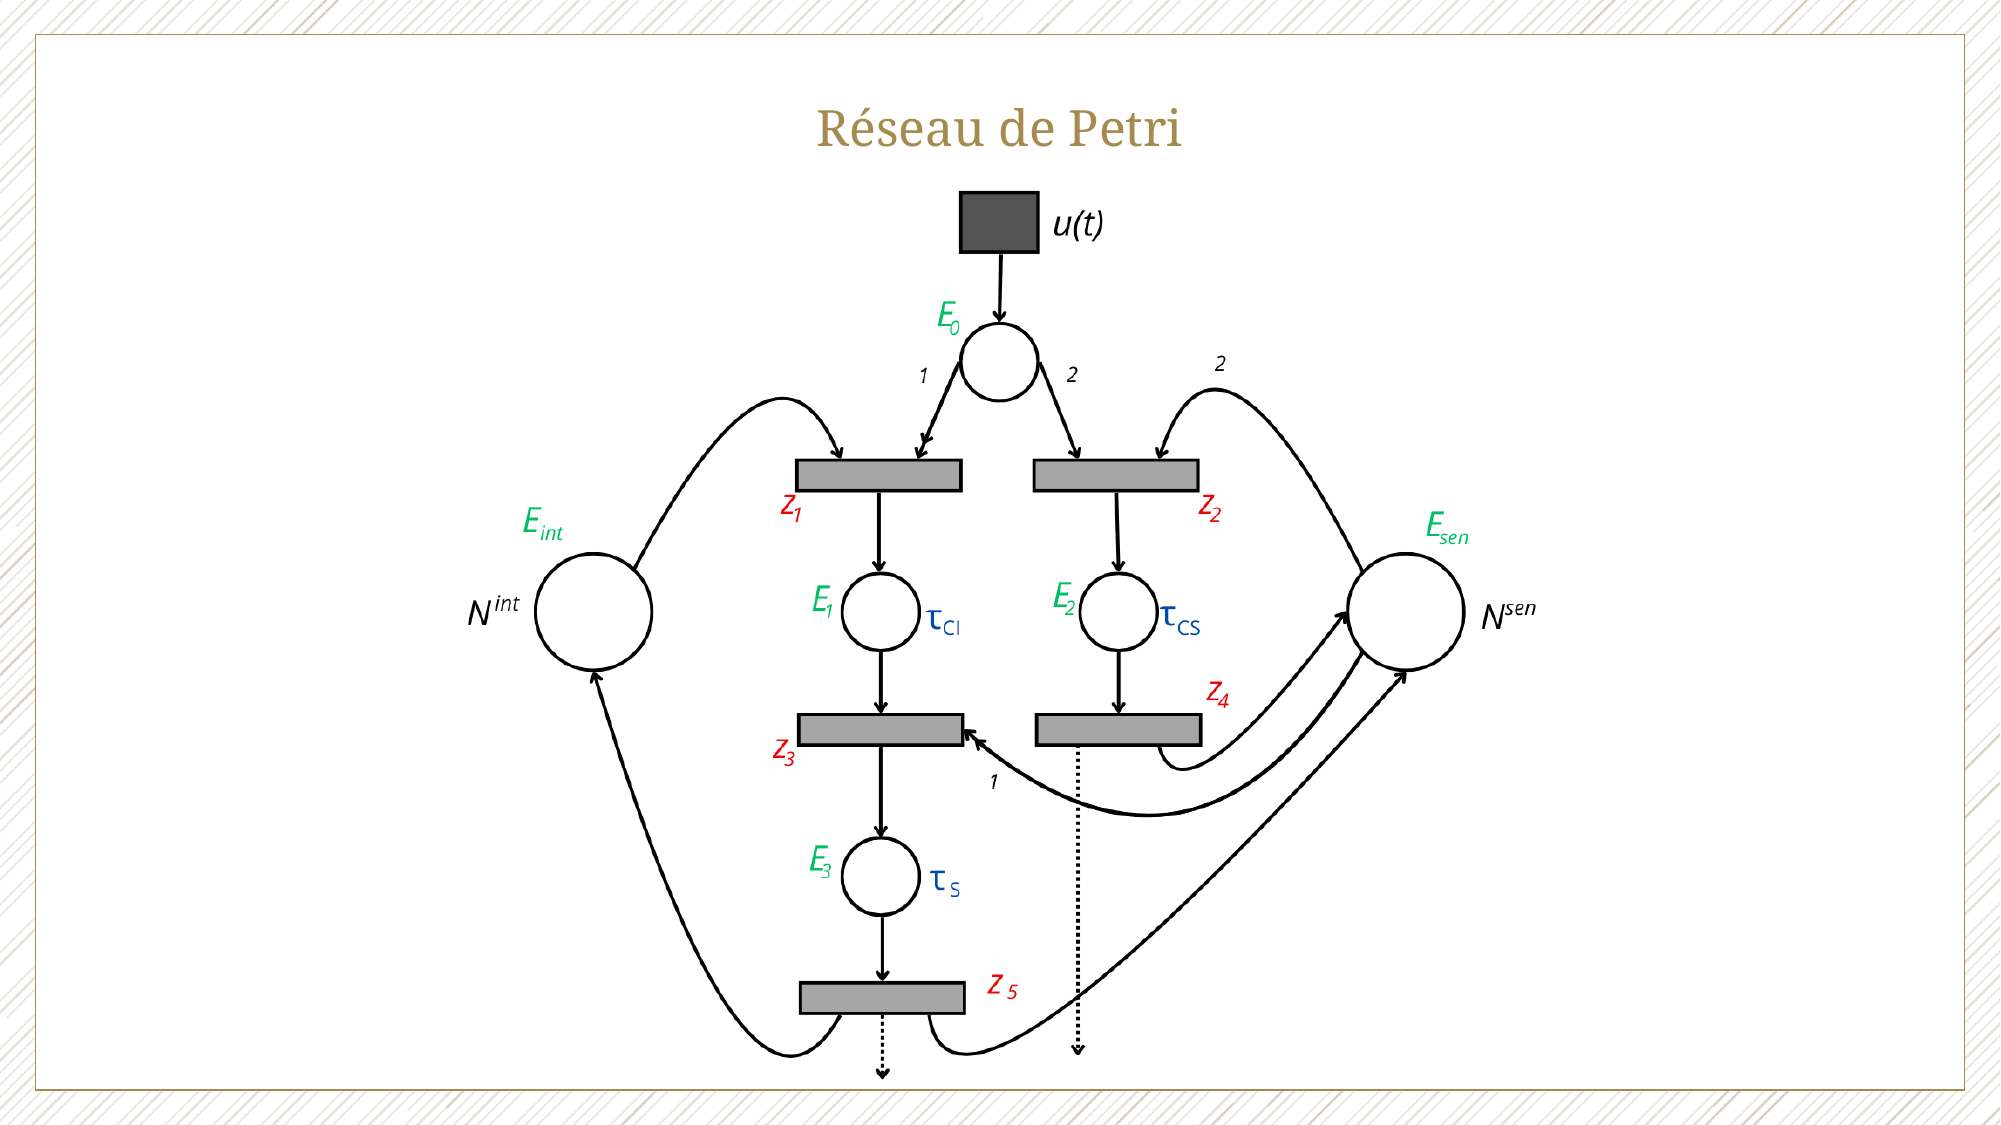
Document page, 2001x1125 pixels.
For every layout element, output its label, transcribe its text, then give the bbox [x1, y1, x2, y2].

picture [0, 0, 2001, 1125]
title Réseau de Petri [137, 34, 1863, 226]
